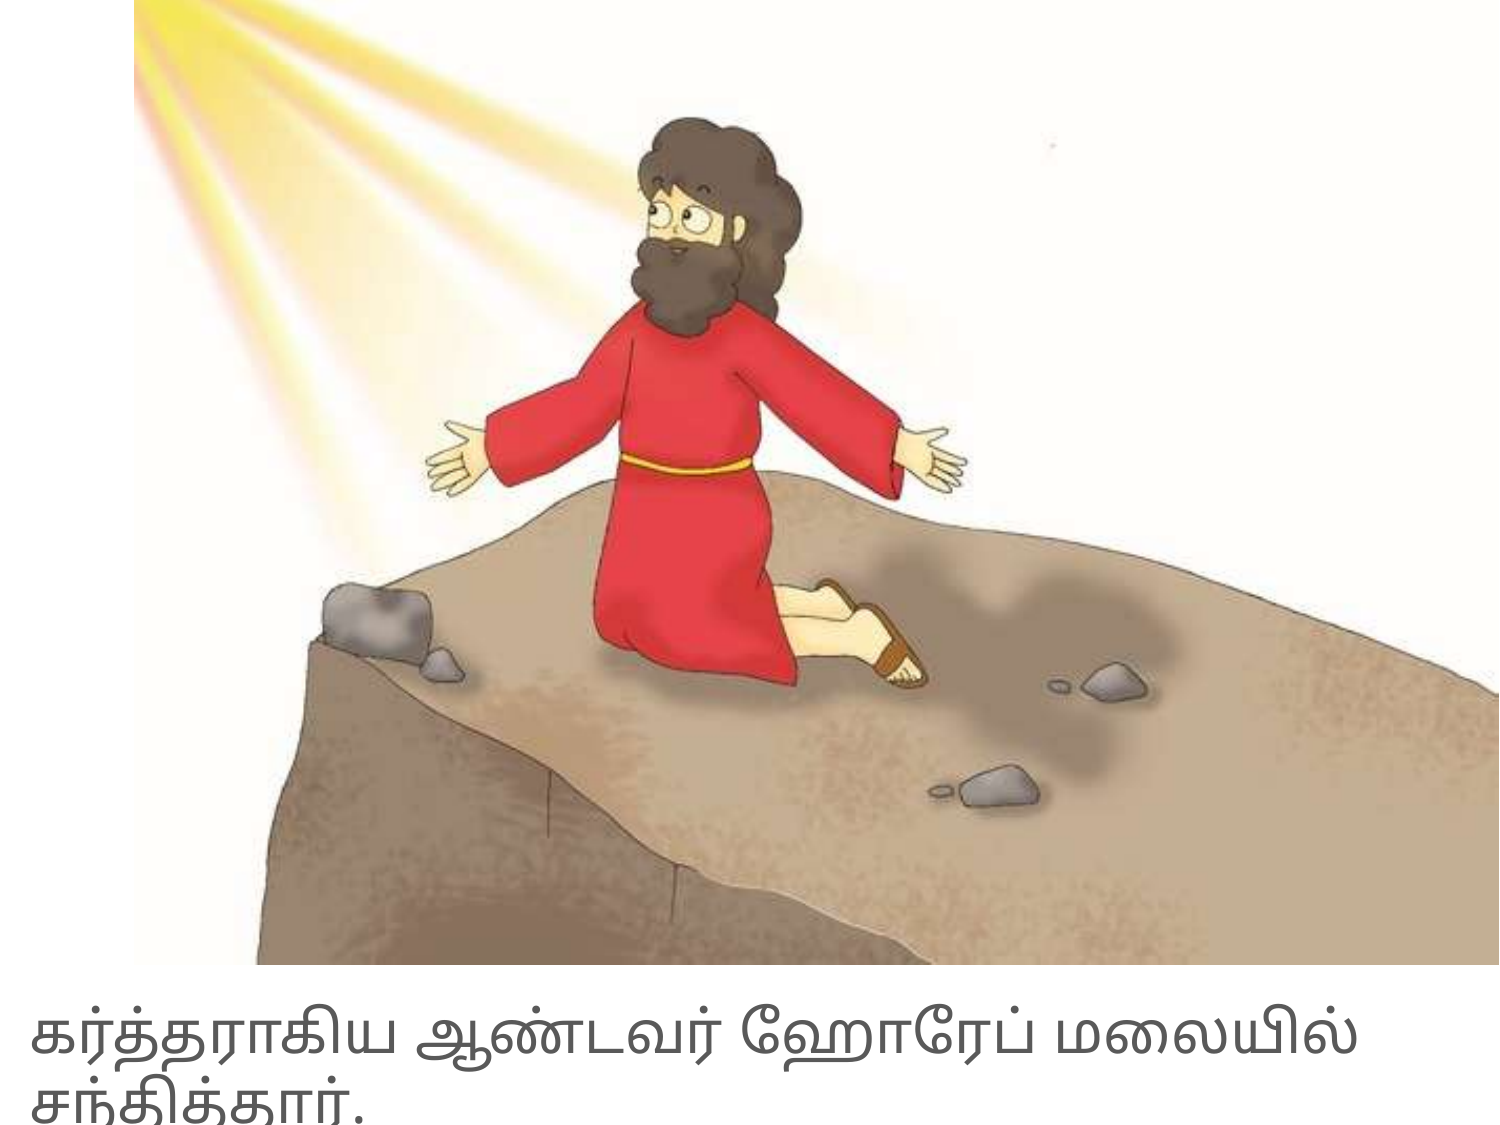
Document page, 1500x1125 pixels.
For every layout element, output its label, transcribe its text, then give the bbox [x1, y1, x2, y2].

picture [133, 0, 1499, 965]
text_box கர்த்தராகிய ஆண்டவர் ஹோரேப் மலையில் சந்தித்தார். [14, 987, 1500, 1125]
